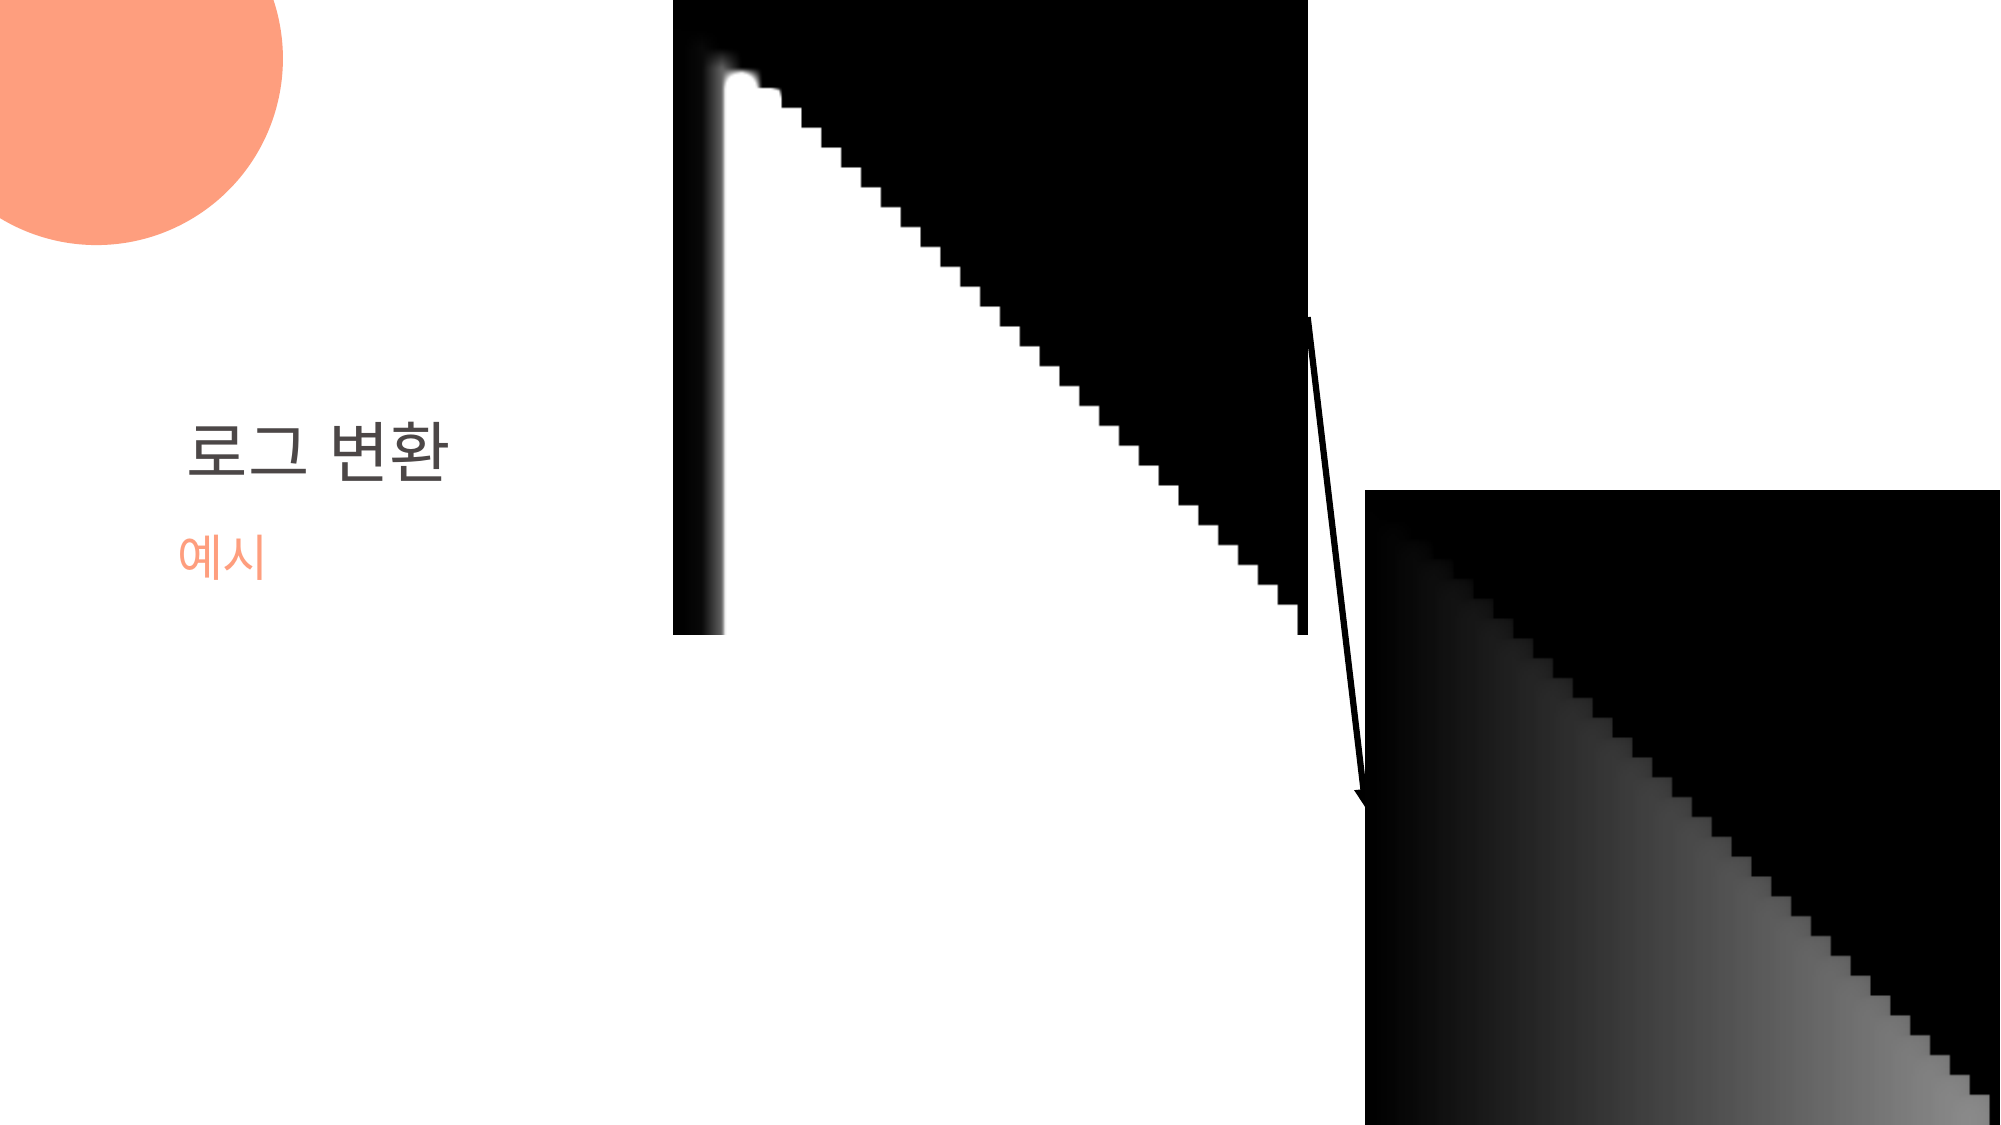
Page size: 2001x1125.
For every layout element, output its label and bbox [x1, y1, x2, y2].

picture [1365, 490, 2000, 1125]
text_box [0, 0, 284, 247]
text_box [157, 403, 481, 595]
text_box [1307, 317, 1366, 808]
picture [673, 0, 1308, 635]
